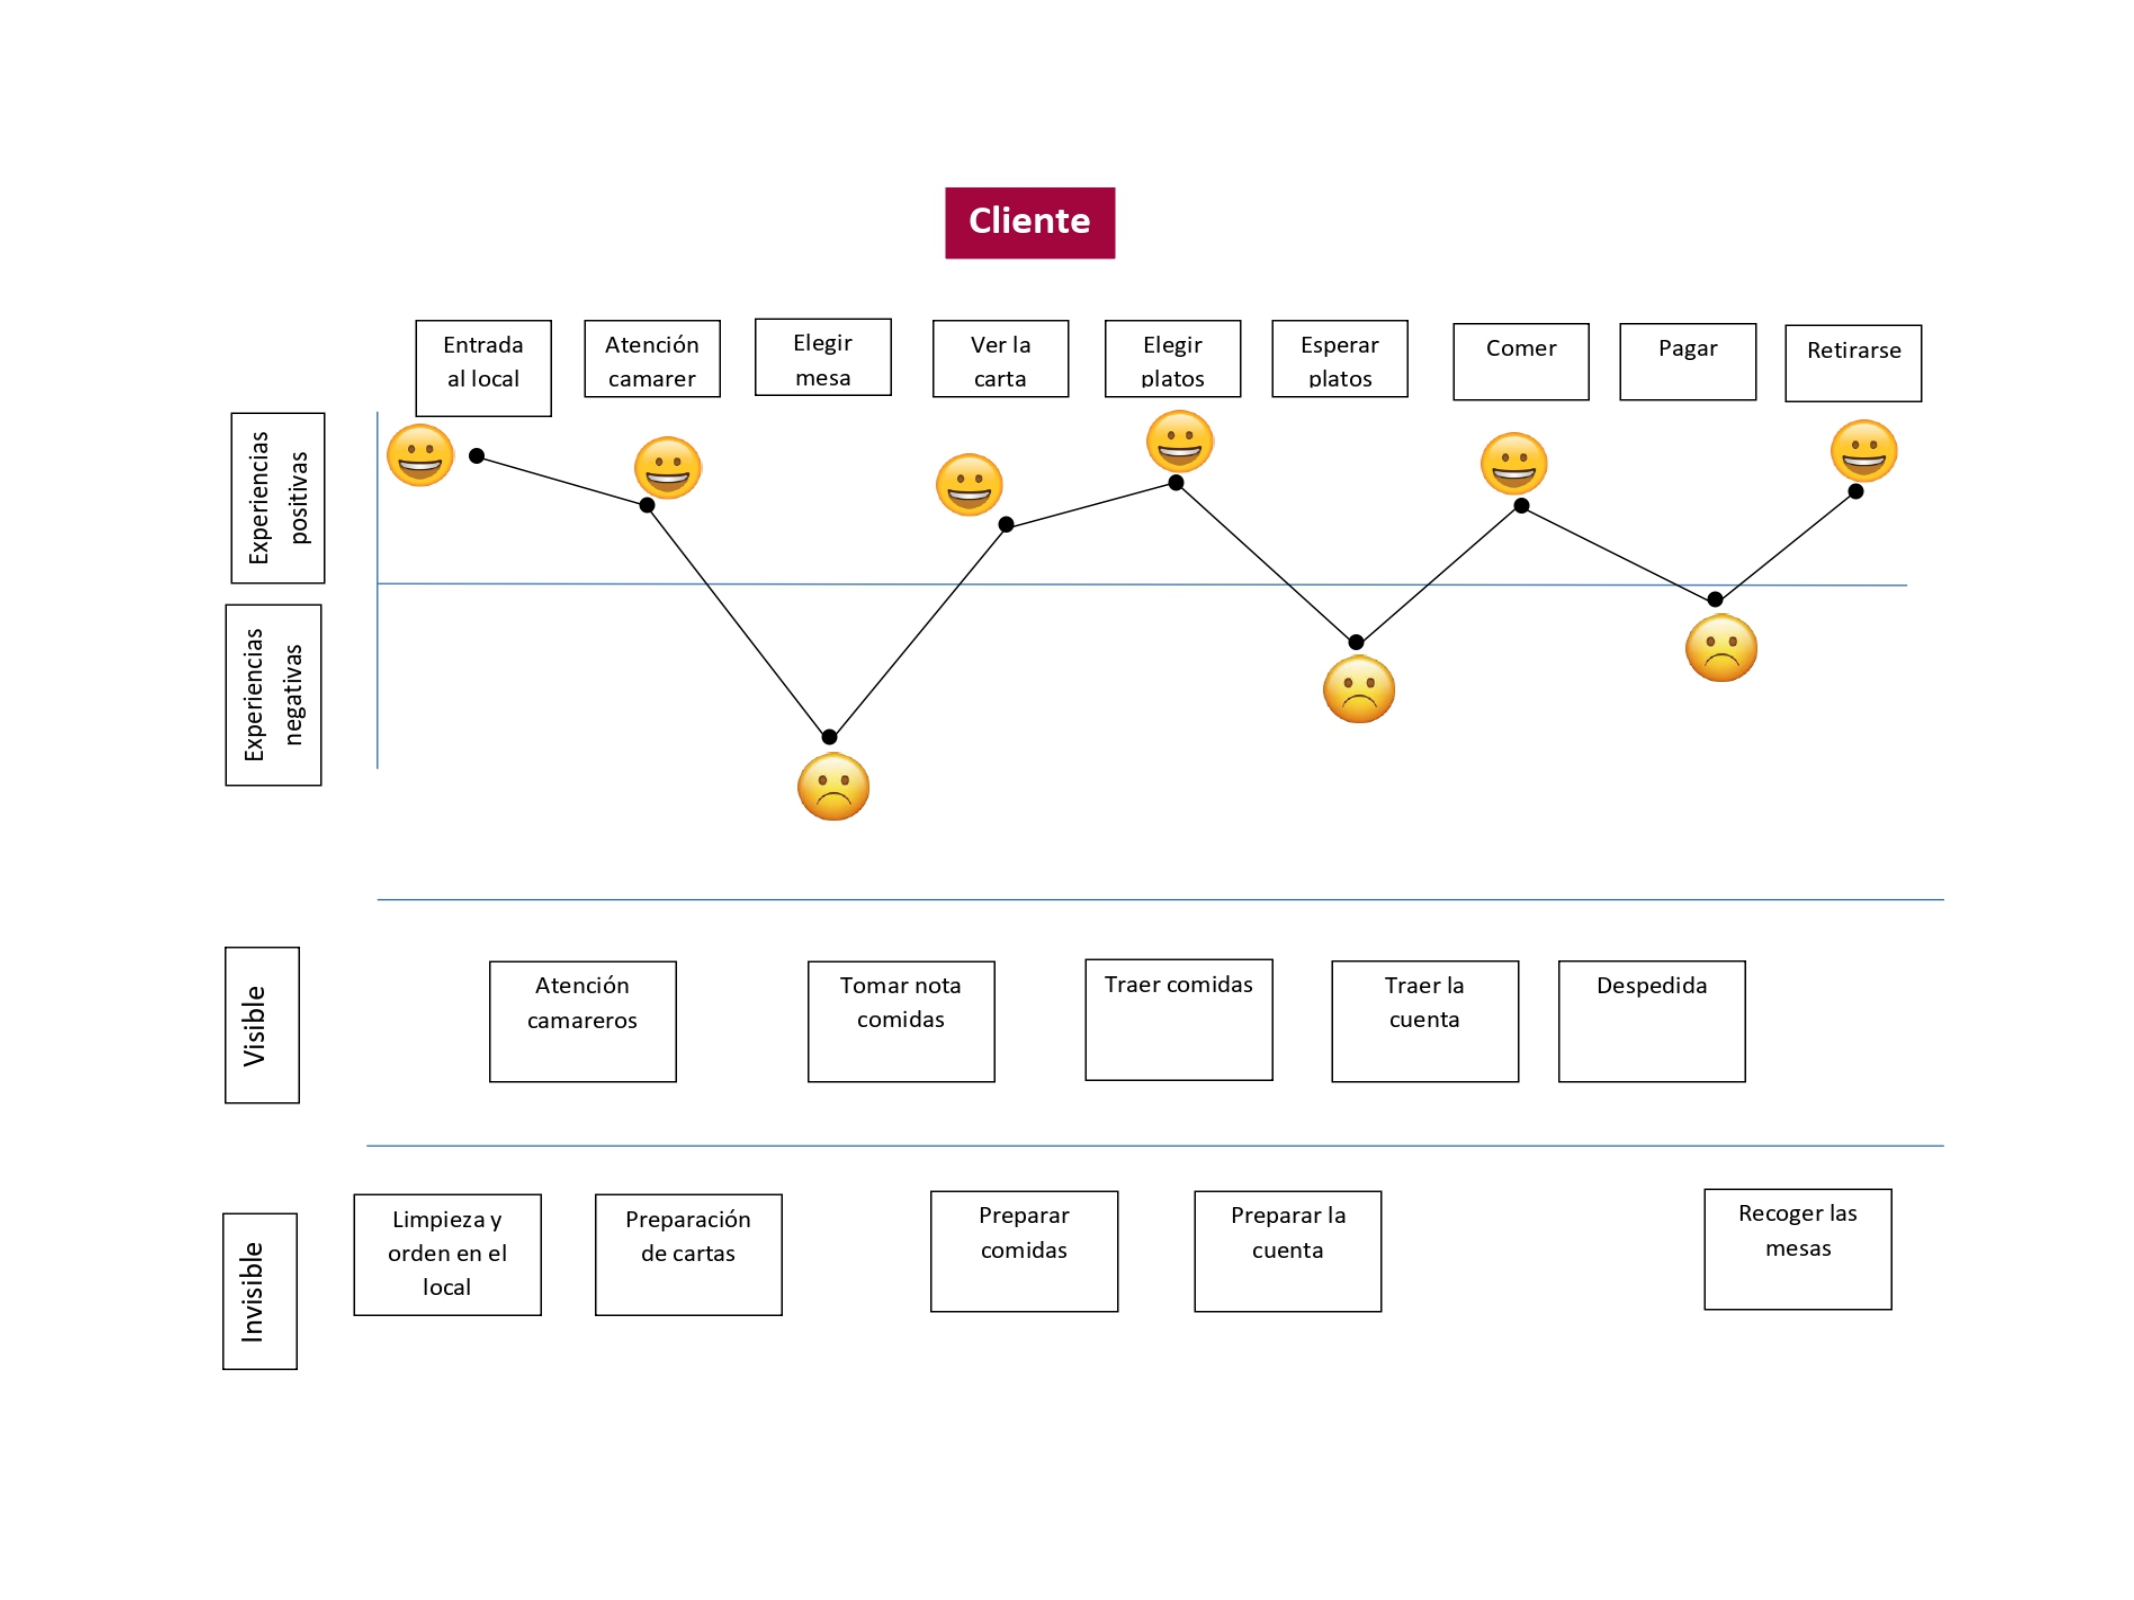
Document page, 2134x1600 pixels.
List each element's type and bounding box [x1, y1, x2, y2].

picture [138, 125, 1995, 1475]
